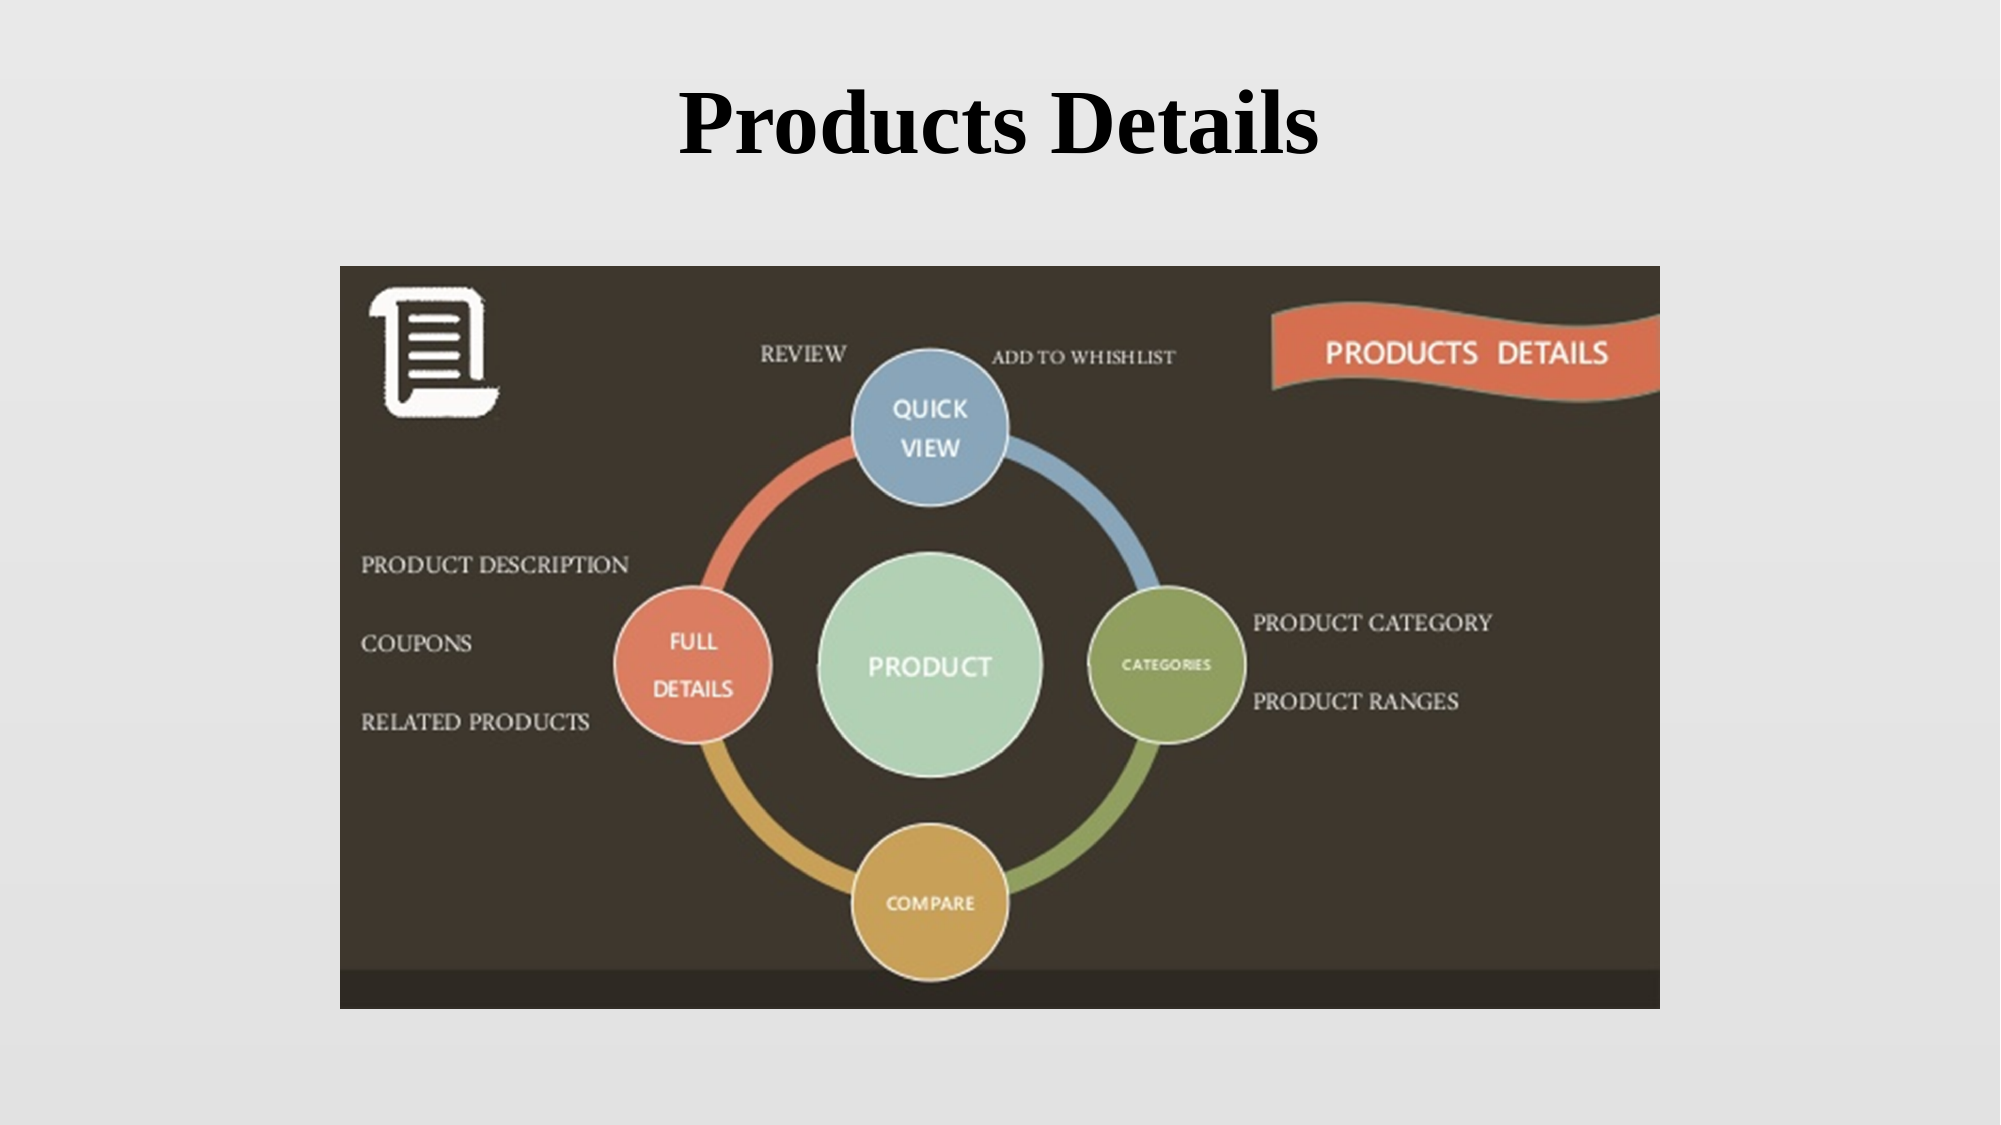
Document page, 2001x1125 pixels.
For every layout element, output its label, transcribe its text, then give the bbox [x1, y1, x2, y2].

title Products Details [137, 15, 1863, 233]
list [339, 266, 1660, 1009]
